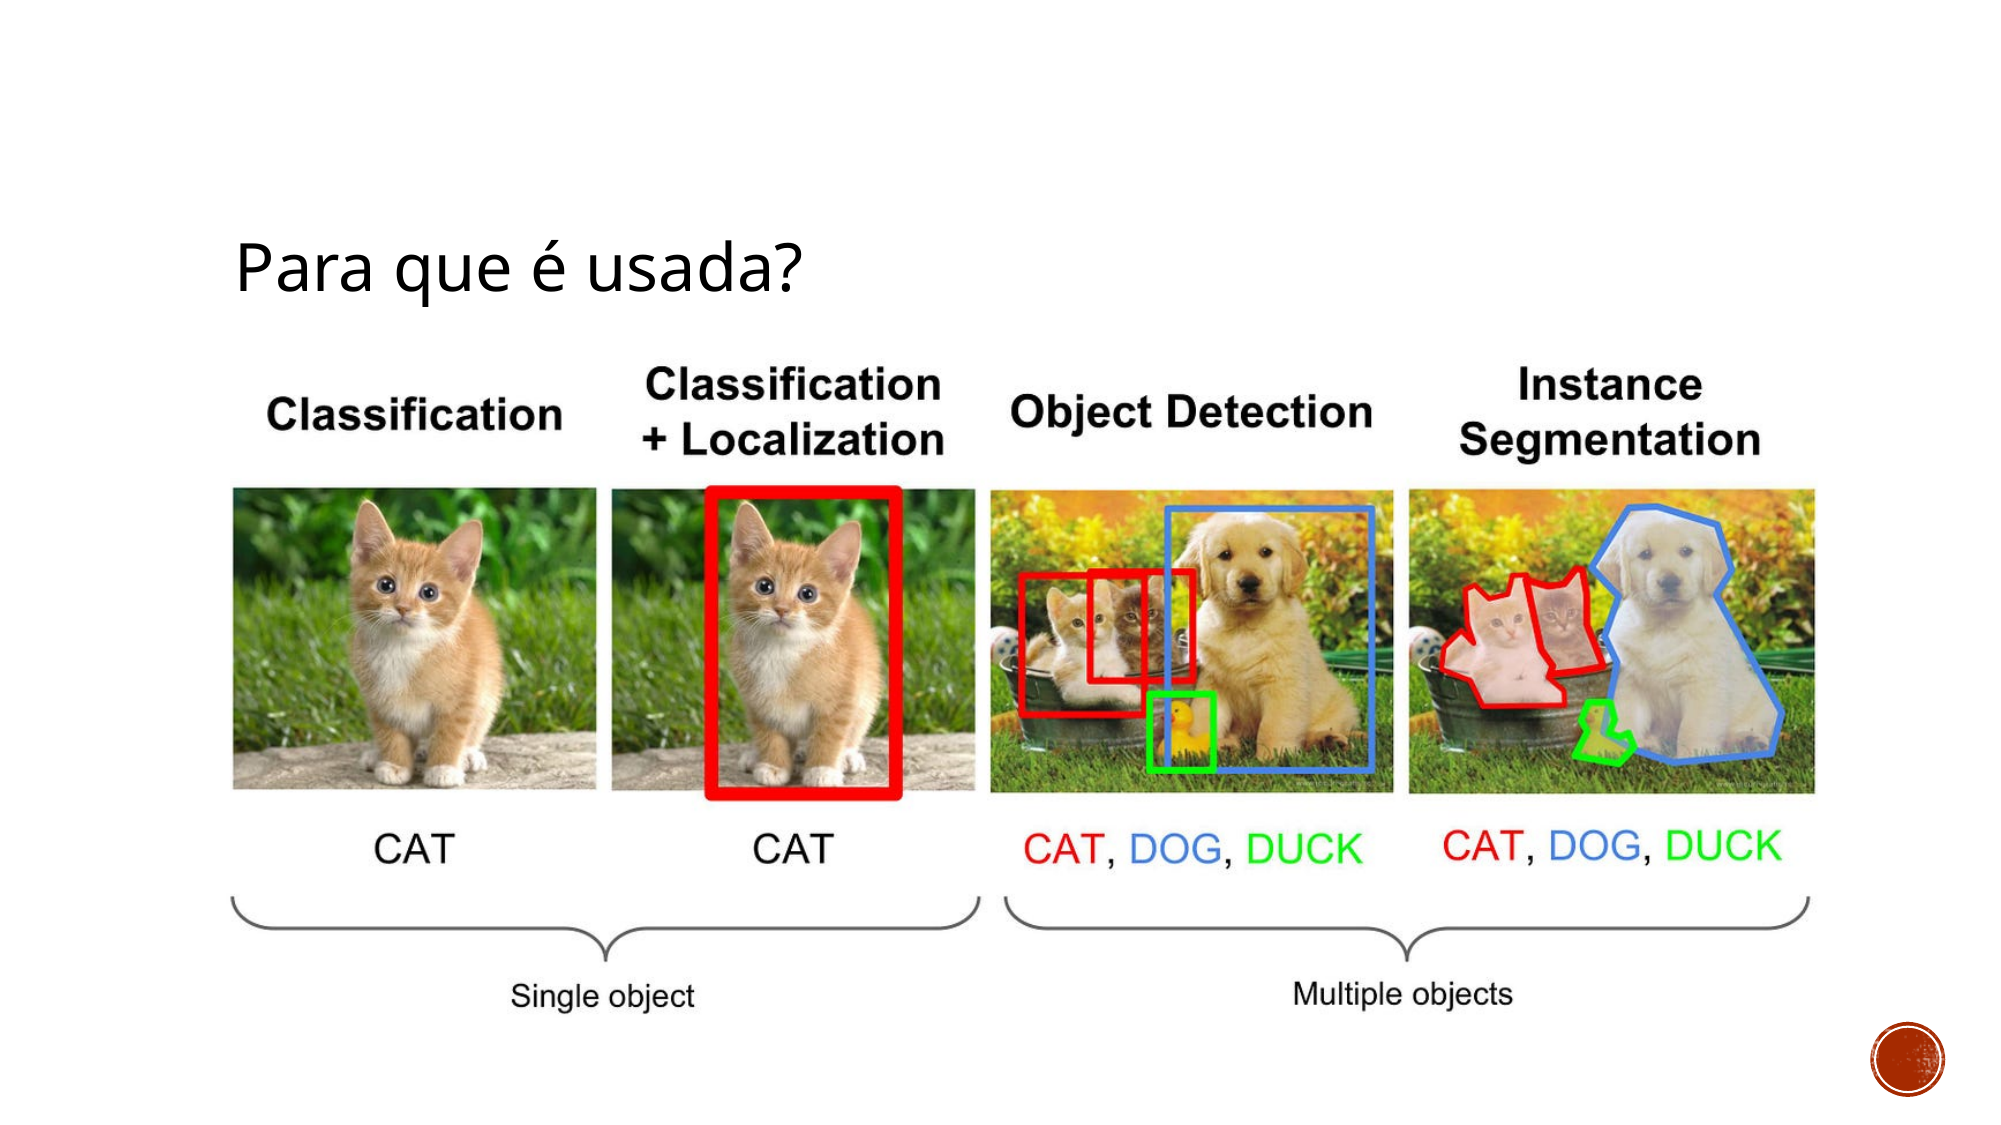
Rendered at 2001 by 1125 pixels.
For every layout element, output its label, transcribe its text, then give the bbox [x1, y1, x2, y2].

picture [212, 349, 1826, 1020]
text_box Para que é usada? [220, 217, 1497, 313]
